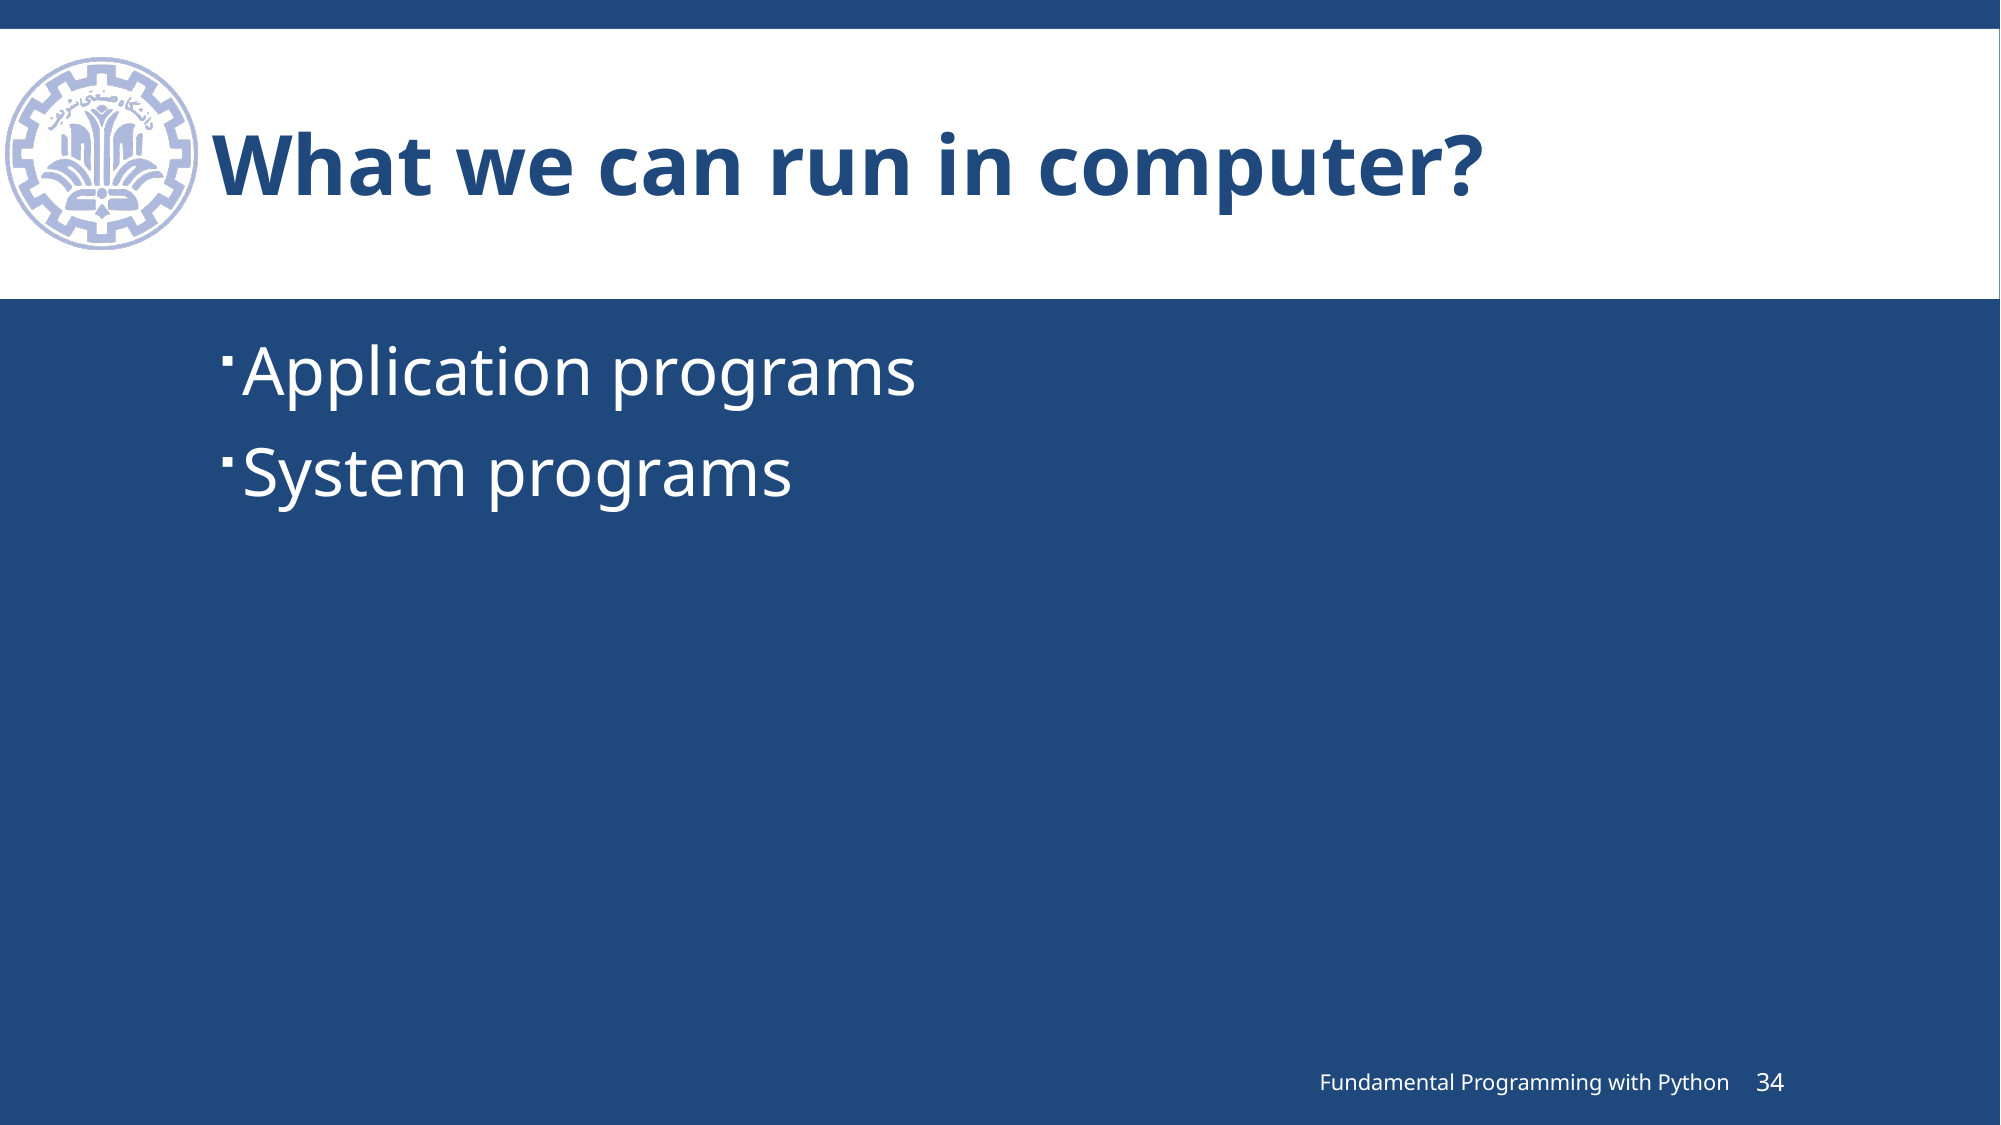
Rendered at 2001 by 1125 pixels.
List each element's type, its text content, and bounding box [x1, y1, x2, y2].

list Application programs System programs [197, 329, 1803, 1020]
footer Fundamental Programming with Python [918, 1053, 1746, 1114]
title What we can run in computer? [197, 46, 1803, 295]
slide_number 34 [1748, 1053, 1904, 1114]
